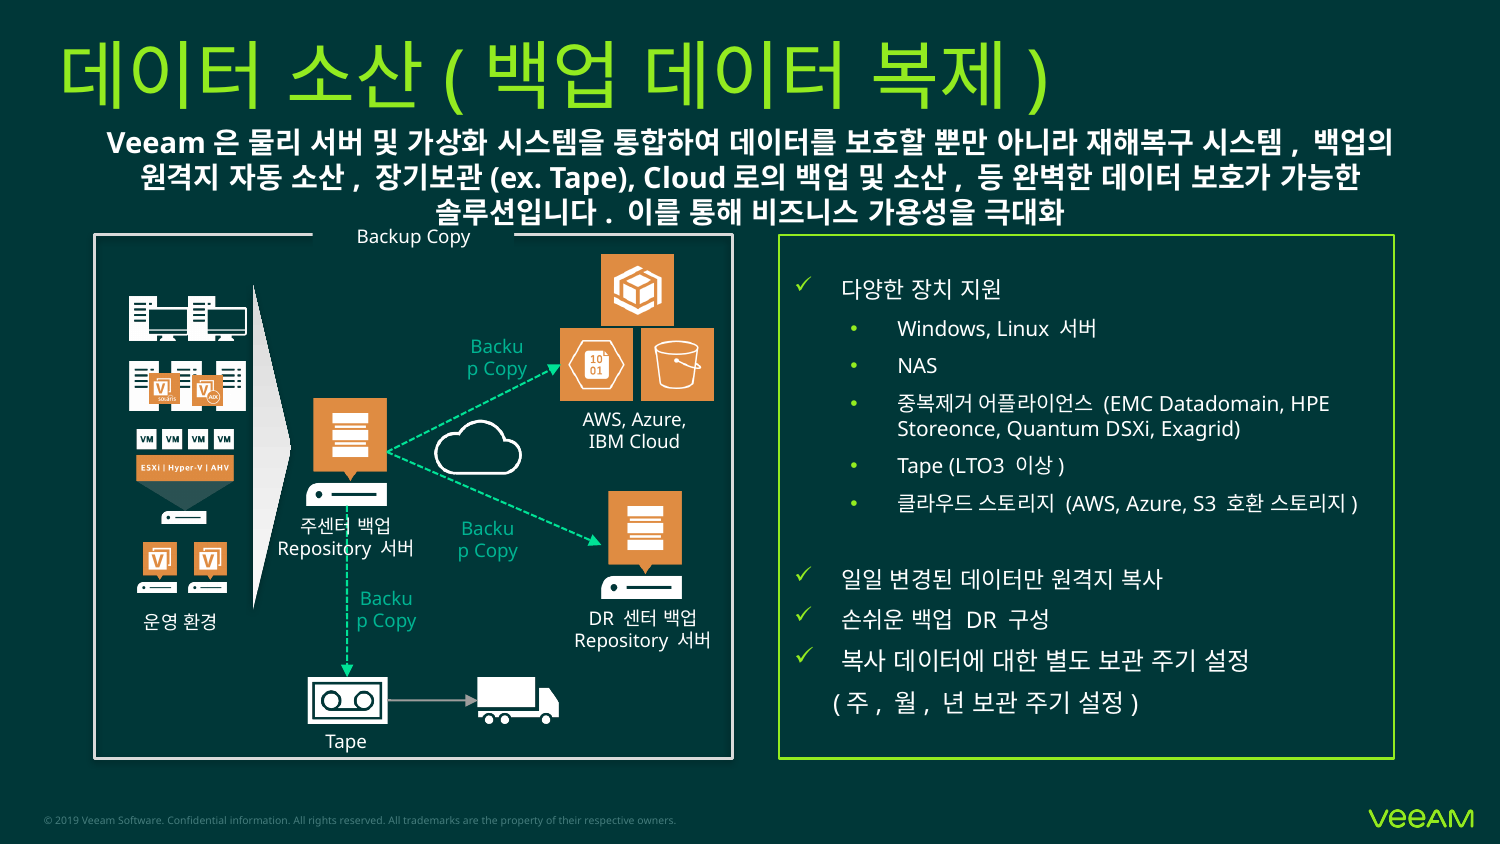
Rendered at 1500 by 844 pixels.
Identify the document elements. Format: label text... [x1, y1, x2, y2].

picture [306, 676, 388, 724]
title 데이터 소산(백업 데이터 복제) [59, 28, 1432, 119]
picture [128, 296, 248, 341]
text_box 다양한 장치 지원 Windows, Linux 서버 NAS 중복제거 어플라이언스 (EMC Datadomain, HPE Storeonce, Quantum DSXi, Exagrid) Tape (LTO3 이상) 클라우드 스토리지 (AWS, Azure, S3 호환 스토리지) 일일 변경된 데이터만 원격지 복사 손쉬운 백업 DR 구성 복사 데이터에 대한 별도 보관 주기 설정 (주, 월, 년 보관 주기 설정) [779, 234, 1394, 759]
picture [137, 541, 177, 593]
picture [187, 541, 227, 593]
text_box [94, 224, 733, 759]
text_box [386, 364, 562, 451]
picture [129, 360, 246, 412]
picture [306, 397, 386, 507]
picture [601, 253, 674, 327]
picture [477, 677, 559, 724]
picture [136, 429, 234, 524]
picture [1368, 809, 1474, 828]
text_box Veeam은 물리 서버 및 가상화 시스템을 통합하여 데이터를 보호할 뿐만 아니라 재해복구 시스템, 백업의 원격지 자동 소산, 장기보관(ex. Tape), Cloud로의 백업 및 소산, 등 완벽한 데이터 보호가 가능한 솔루션입니다. 이를 통해 비즈니스 가용성을 극대화 [75, 140, 1426, 213]
picture [601, 490, 682, 600]
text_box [386, 451, 602, 546]
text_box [560, 328, 714, 401]
